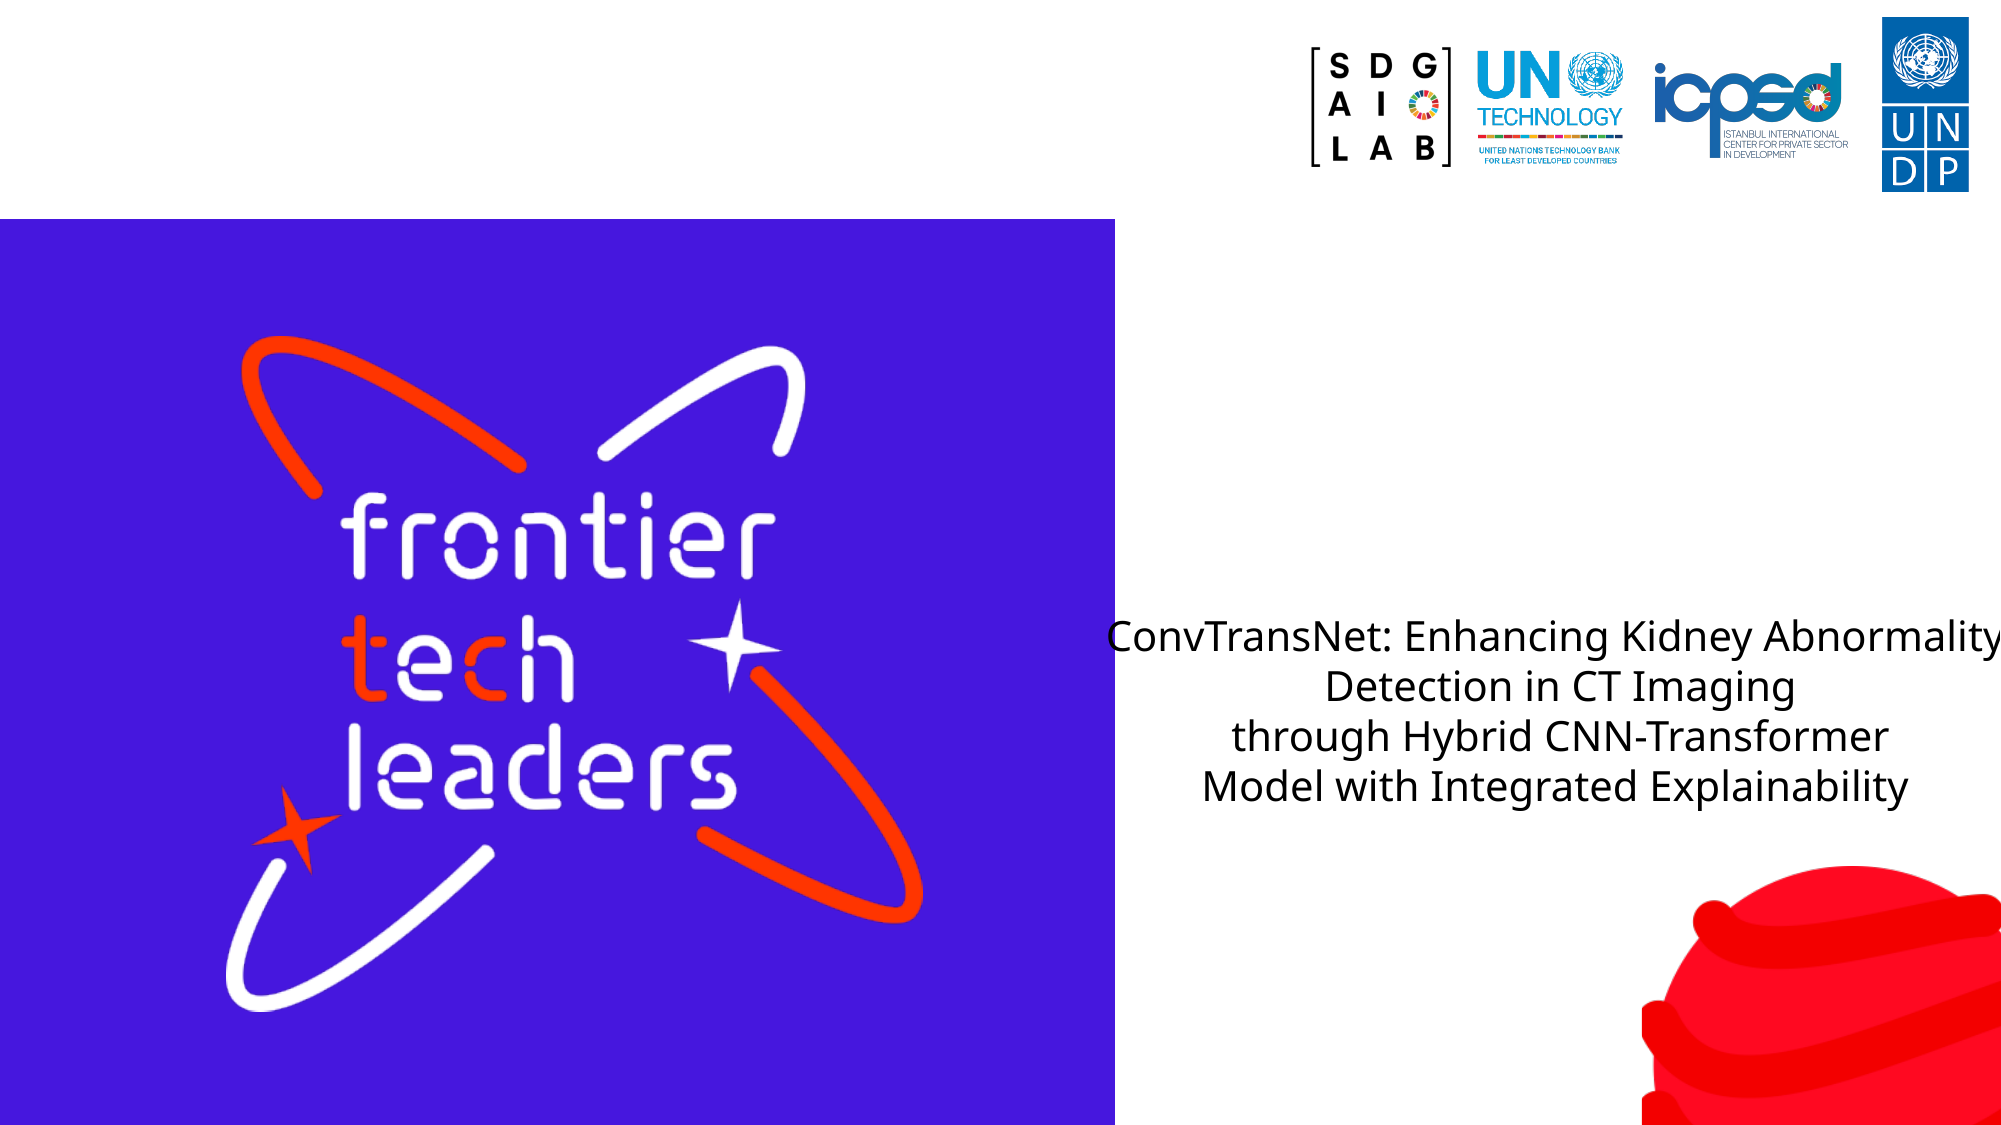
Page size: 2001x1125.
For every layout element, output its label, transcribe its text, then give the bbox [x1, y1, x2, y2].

picture [1655, 63, 1848, 158]
picture [226, 336, 923, 1013]
picture [1881, 16, 1969, 193]
picture [1471, 48, 1630, 170]
picture [1306, 40, 1457, 168]
picture [1804, 84, 1830, 111]
text_box [0, 220, 1115, 1125]
picture [1641, 866, 2001, 1125]
text_box ConvTransNet: Enhancing Kidney Abnormality Detection in CT Imaging through Hybrid CNN-Transformer Model with Integrated Explainability [1098, 602, 2000, 818]
